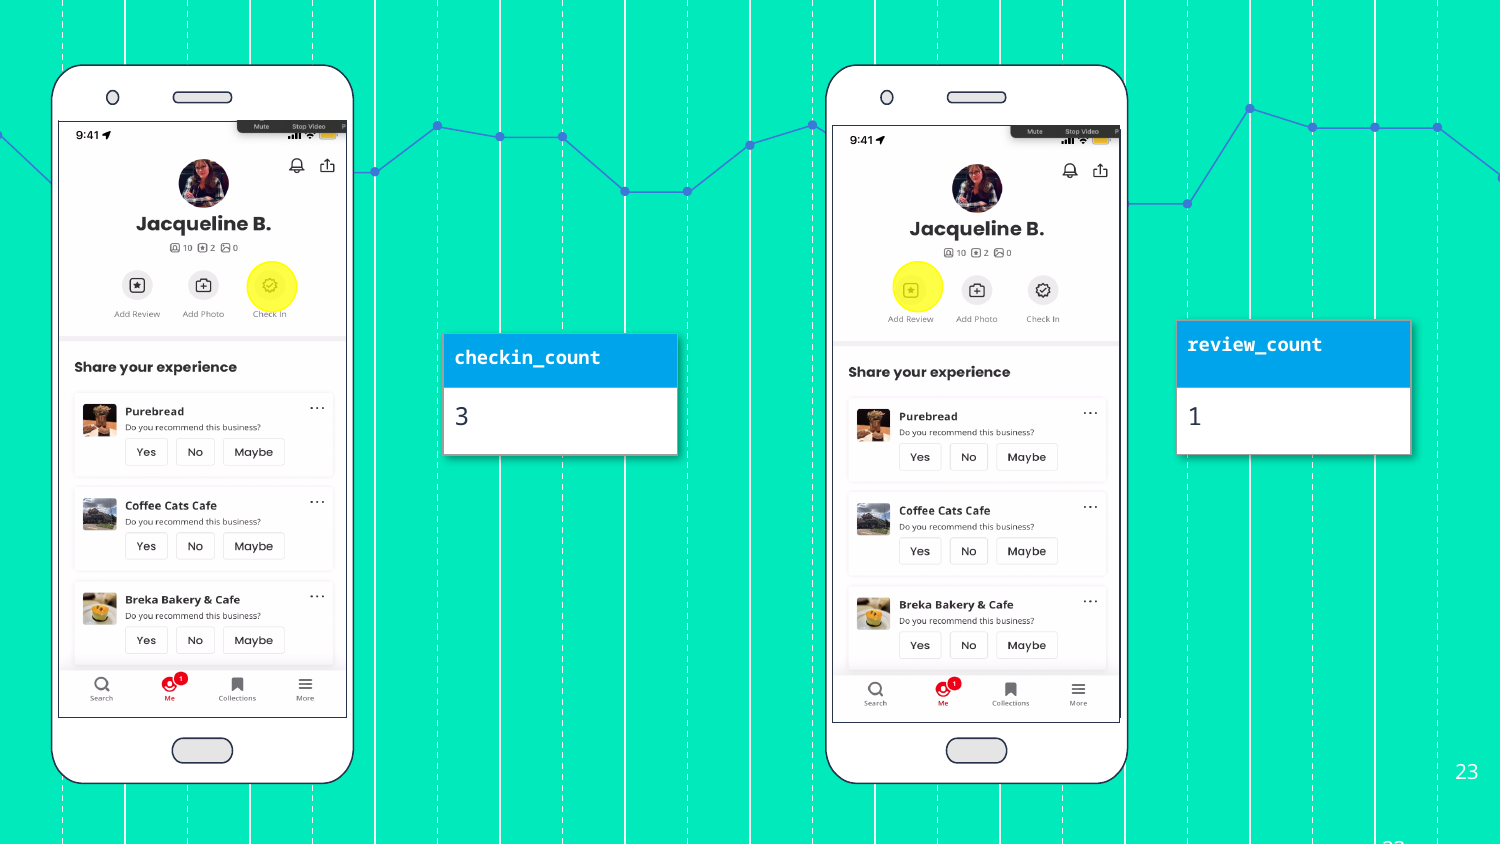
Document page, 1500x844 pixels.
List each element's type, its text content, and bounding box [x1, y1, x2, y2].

slide_number 23 [1403, 743, 1494, 796]
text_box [825, 64, 1128, 784]
table_cell 3 [444, 388, 677, 454]
picture [58, 120, 347, 718]
table_header checkin_count [444, 334, 677, 387]
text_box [51, 64, 354, 784]
table_header review_count [1177, 321, 1410, 387]
table_cell 1 [1177, 388, 1410, 454]
picture [832, 125, 1120, 723]
text_box 23 [1365, 835, 1406, 844]
